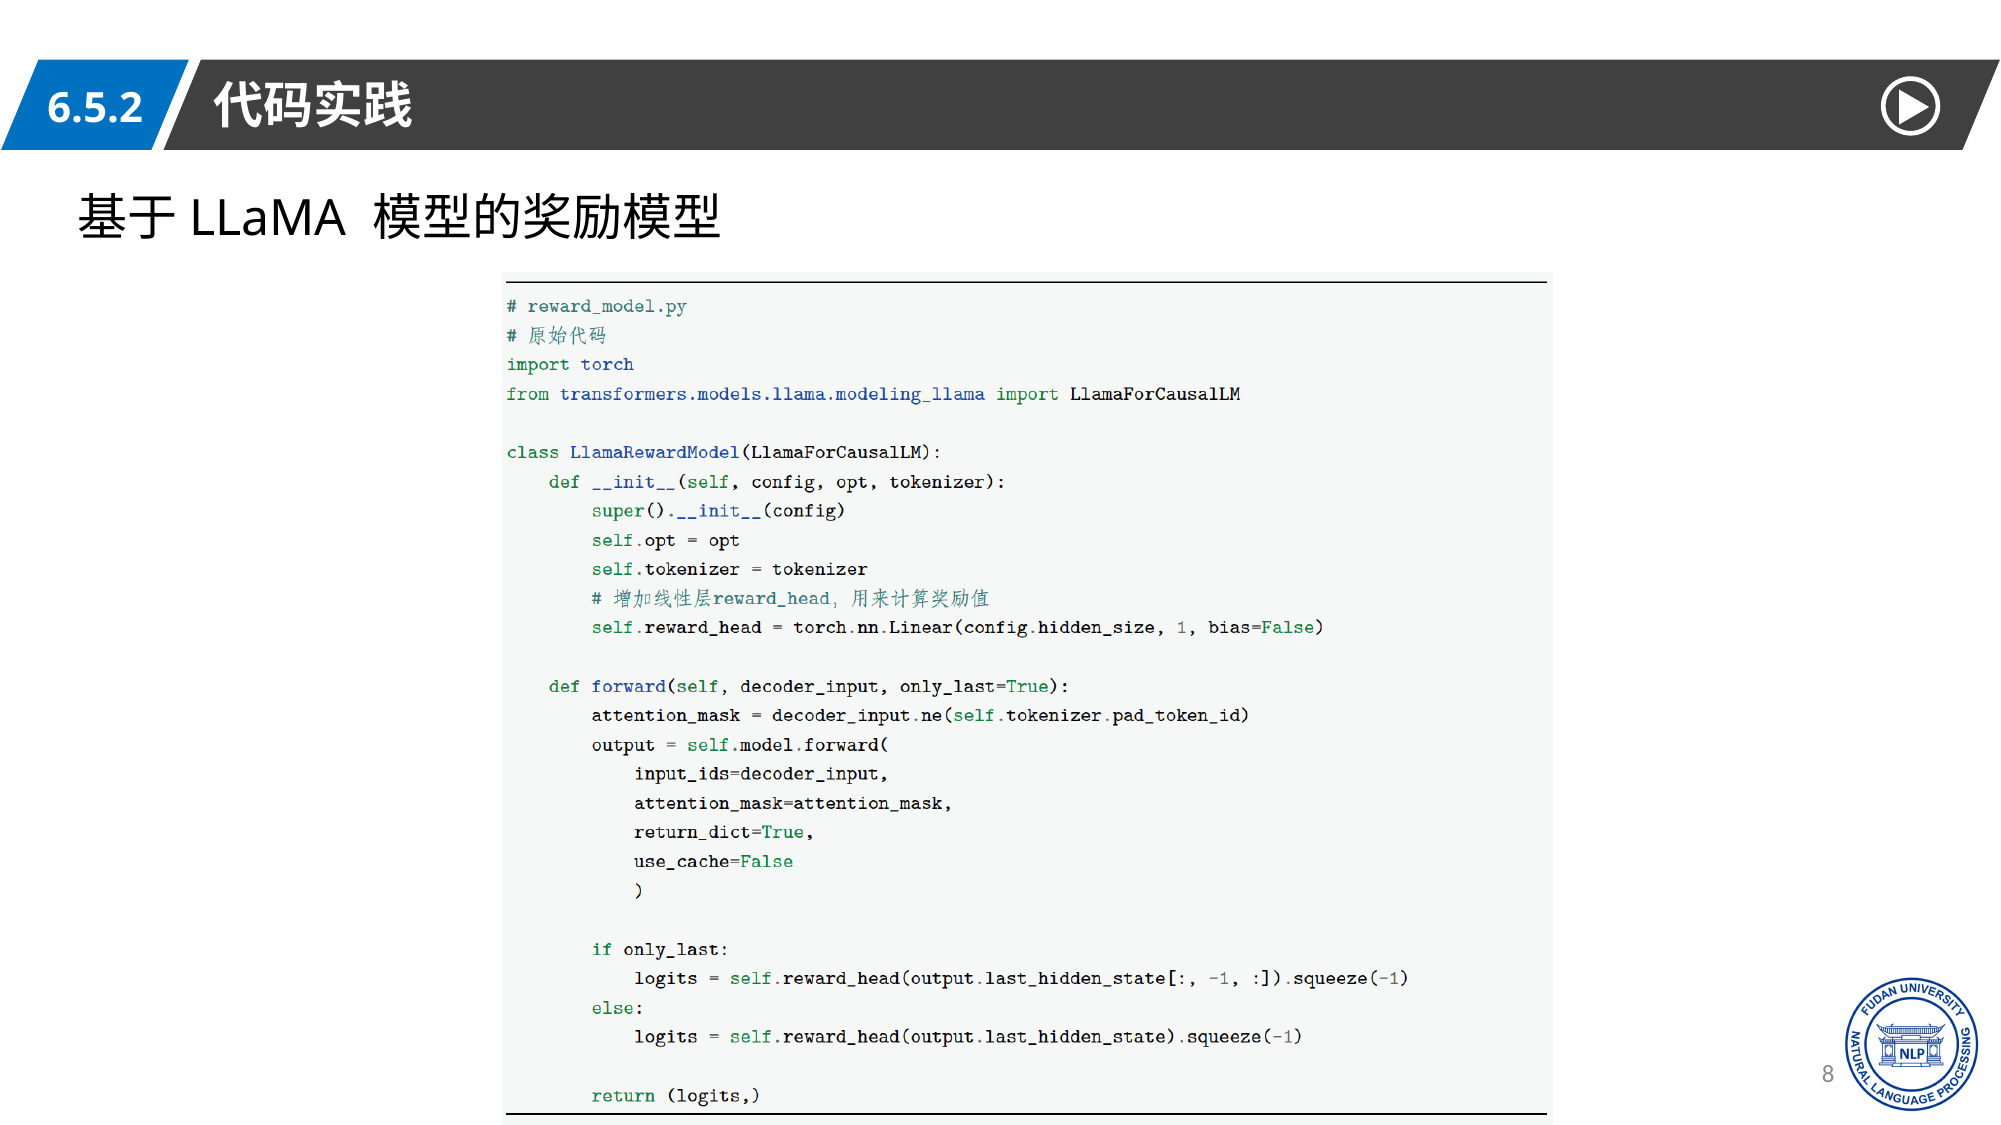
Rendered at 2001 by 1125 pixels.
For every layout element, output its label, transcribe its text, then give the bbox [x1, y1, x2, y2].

text_box [1, 89, 157, 150]
picture [1834, 972, 1985, 1117]
text_box 代码实践 [199, 66, 429, 142]
text_box 基于LLaMA 模型的奖励模型 [62, 163, 1930, 254]
text_box [32, 59, 189, 120]
text_box [163, 59, 2000, 150]
slide_number 84 [1559, 1042, 1863, 1103]
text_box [1883, 78, 1939, 134]
text_box 6.5.2 [26, 73, 164, 138]
picture [502, 271, 1553, 1125]
